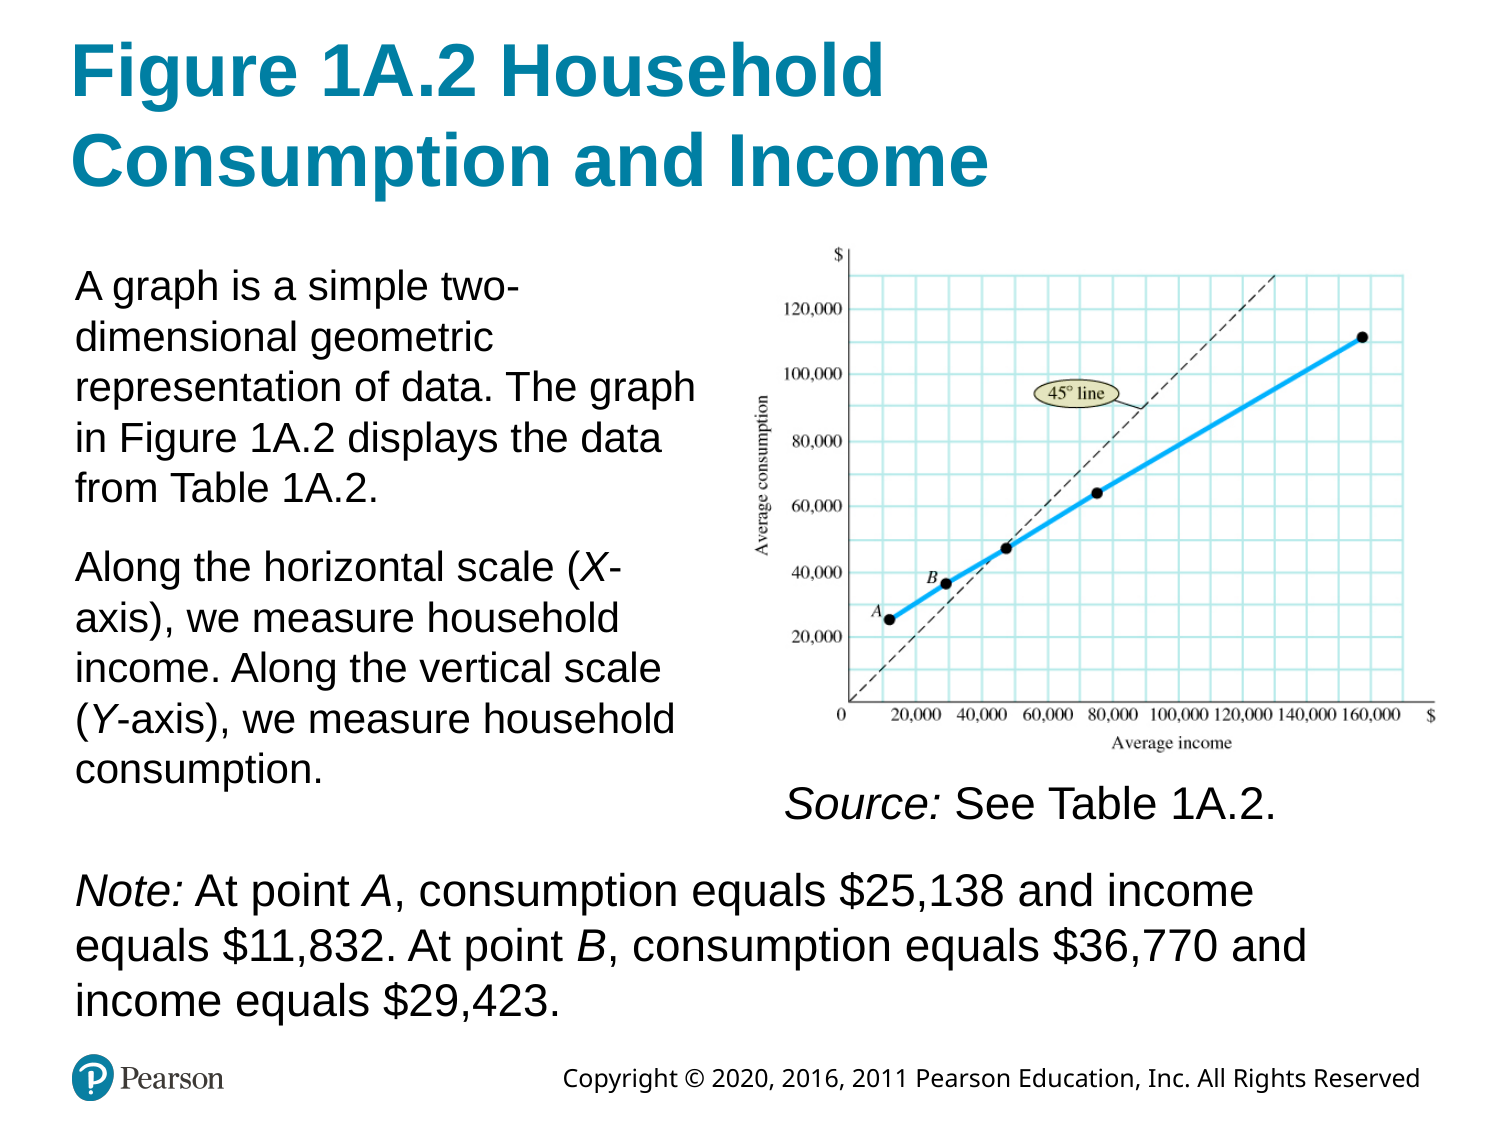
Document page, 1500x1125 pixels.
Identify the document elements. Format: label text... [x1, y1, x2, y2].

list Source: See Table 1A.2. [752, 769, 1325, 832]
picture [72, 1087, 83, 1101]
list Note: At point A, consumption equals $25,138 and income equals $11,832. At point B, consumption equals $36,770 and income equals $29,423. [43, 866, 1393, 1020]
picture [80, 1063, 106, 1088]
list A graph is a simple two-dimensional geometric representation of data. The graph in Figure 1A.2 displays the data from Table 1A.2. Along the horizontal scale (X-axis), we measure household income. Along the vertical scale (Y-axis), we measure household consumption. [44, 242, 724, 809]
picture [72, 1054, 88, 1070]
picture [98, 1054, 224, 1101]
picture [750, 243, 1439, 757]
title Figure 1A.2 Household Consumption and Income [55, 0, 1406, 217]
